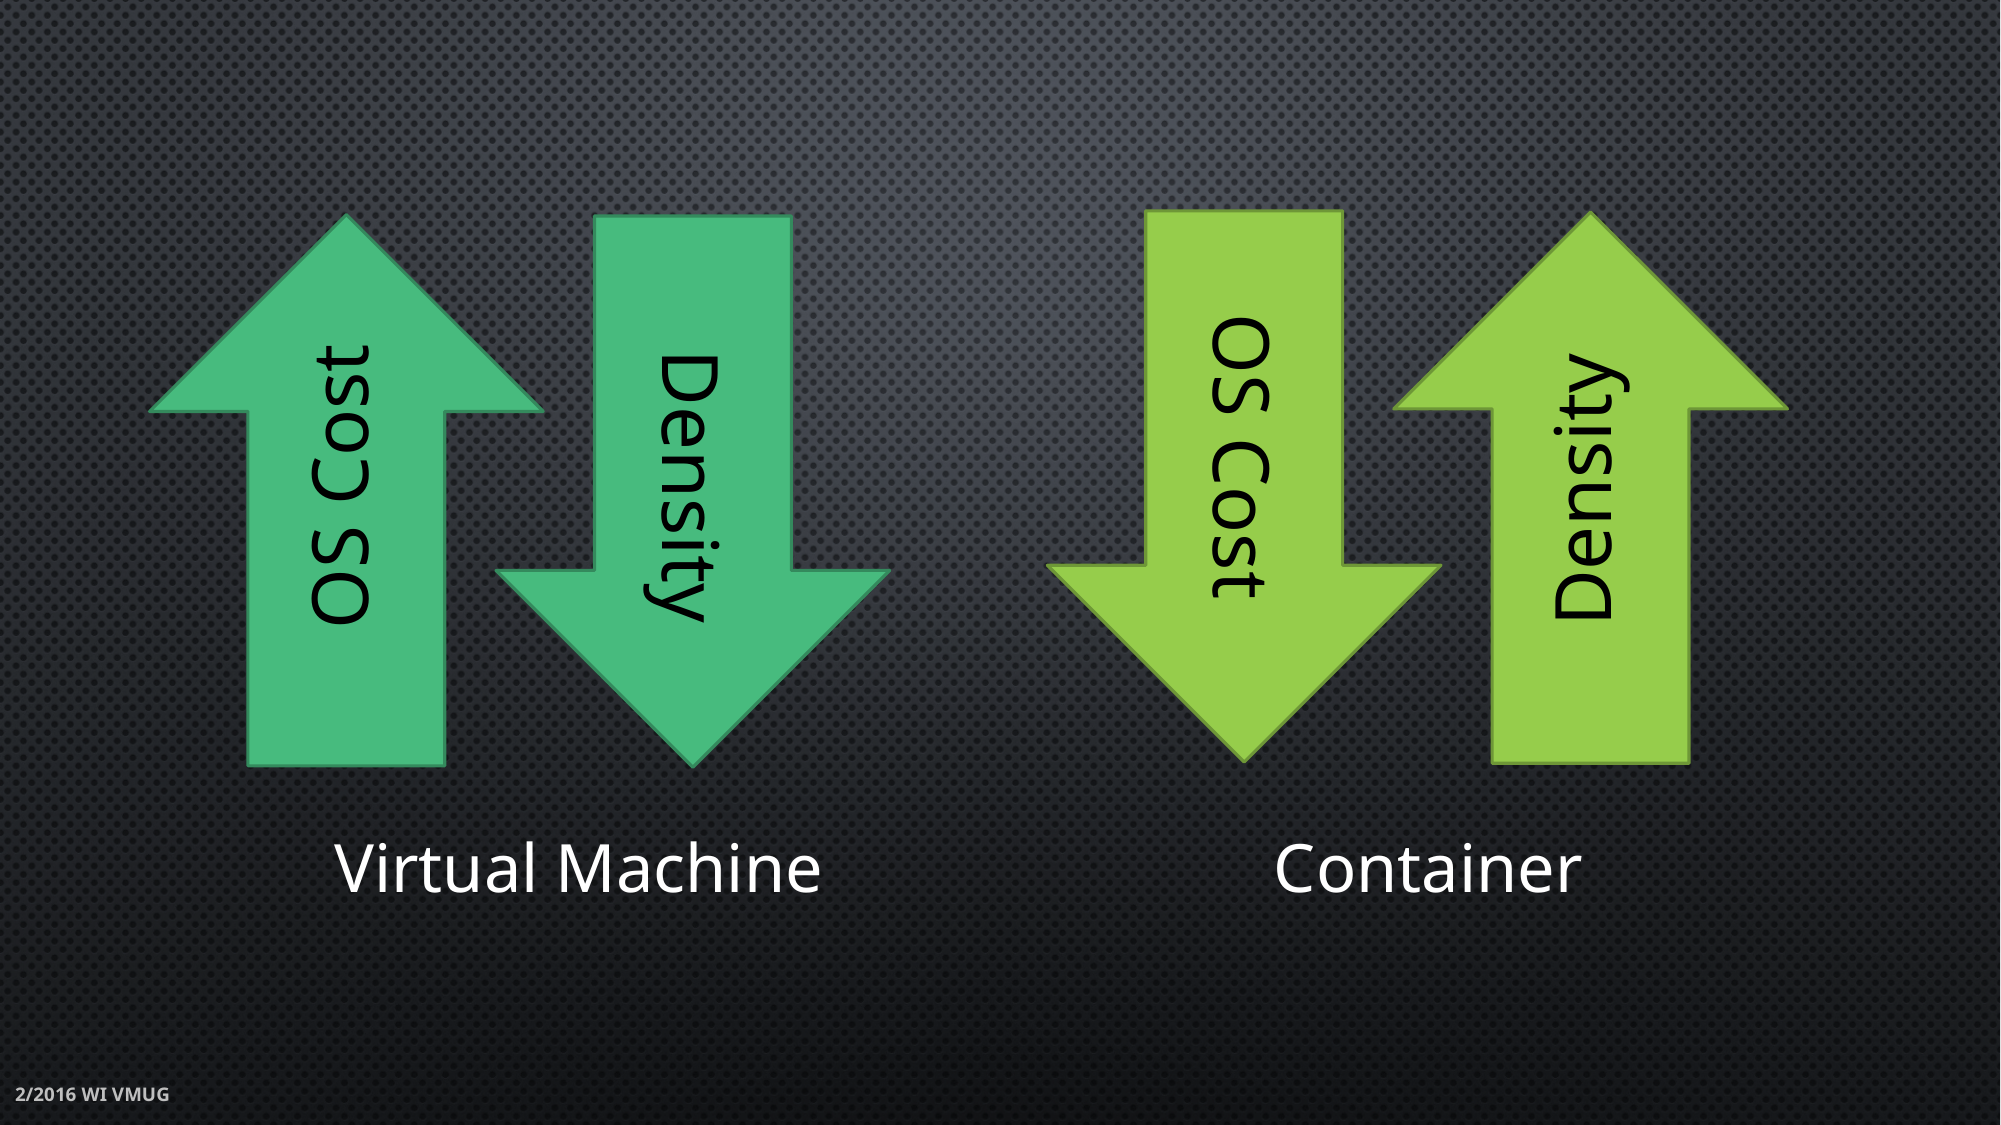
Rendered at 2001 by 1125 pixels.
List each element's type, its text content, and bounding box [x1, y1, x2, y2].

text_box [149, 214, 544, 767]
text_box Virtual Machine [319, 818, 839, 914]
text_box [1046, 210, 1442, 763]
footer 2/2016 WI VMUG [0, 1065, 1238, 1125]
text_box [495, 215, 890, 768]
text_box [1393, 211, 1788, 764]
text_box Container [1259, 818, 1599, 914]
